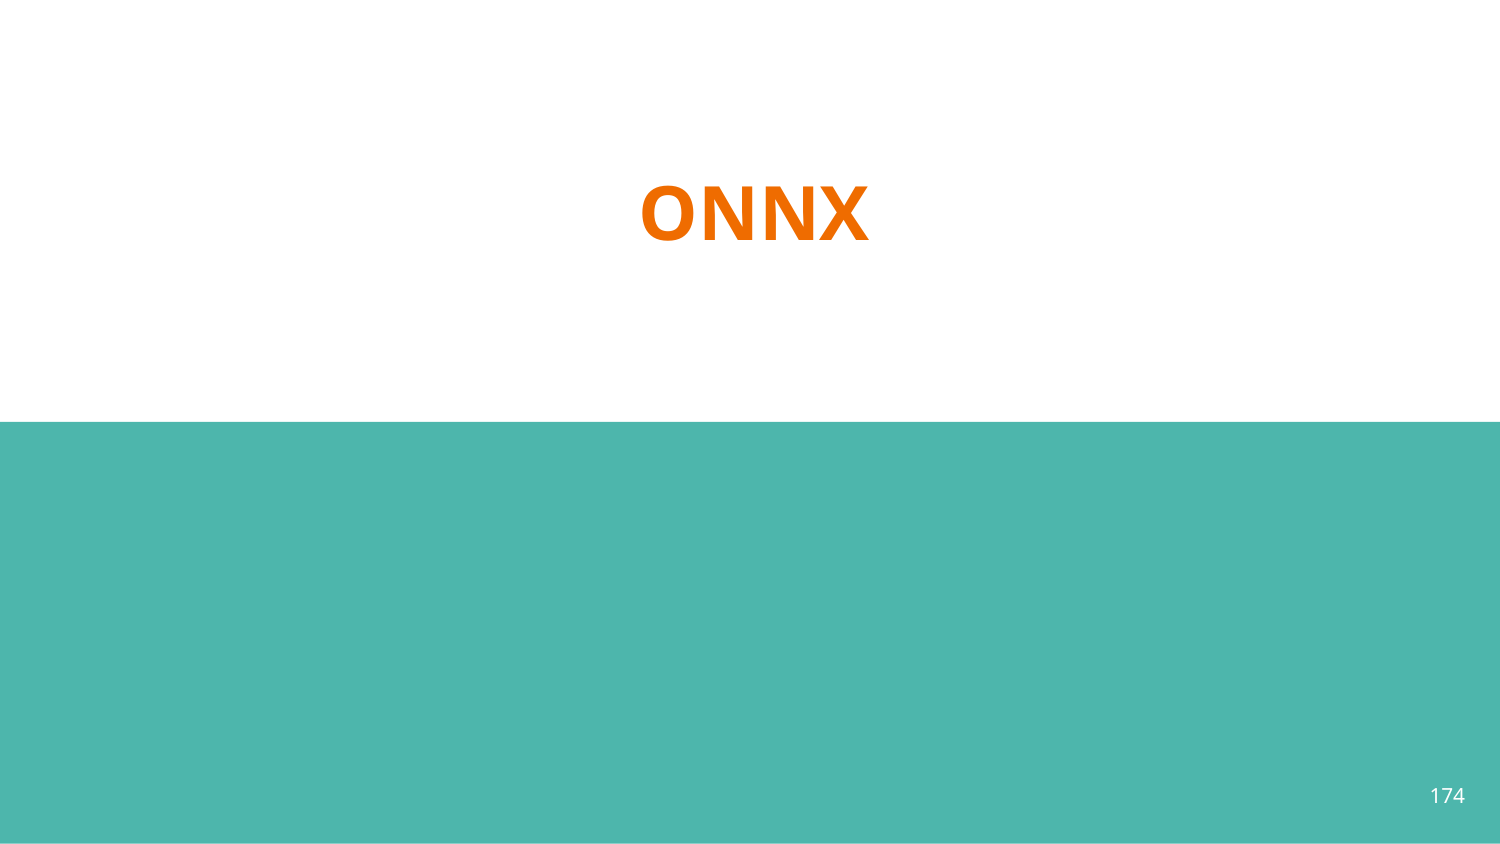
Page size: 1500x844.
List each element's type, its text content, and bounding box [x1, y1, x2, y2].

slide_number 174 [1389, 764, 1480, 830]
title ONNX [51, 133, 1458, 289]
